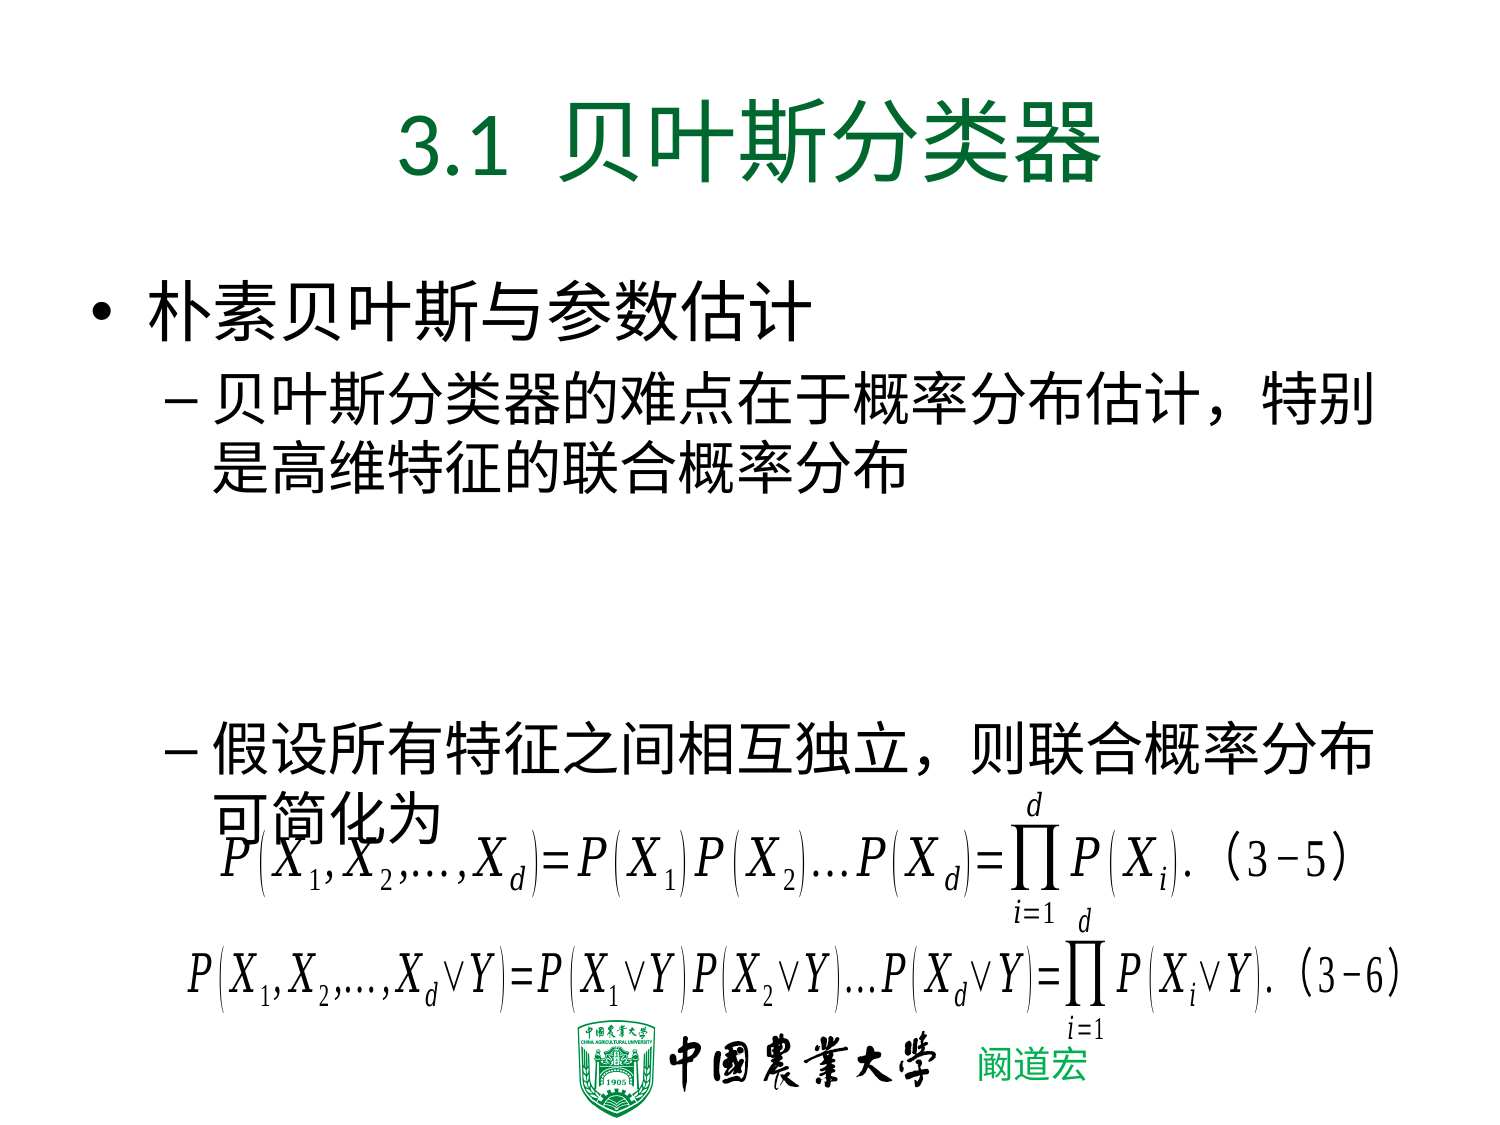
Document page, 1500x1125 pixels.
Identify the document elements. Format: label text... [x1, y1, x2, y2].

picture [573, 1016, 939, 1119]
title 3.1 贝叶斯分类器 [75, 45, 1425, 233]
list 朴素贝叶斯与参数估计 贝叶斯分类器的难点在于概率分布估计，特别是高维特征的联合概率分布 假设所有特征之间相互独立，则联合概率分布可简化为 [75, 262, 1425, 1005]
